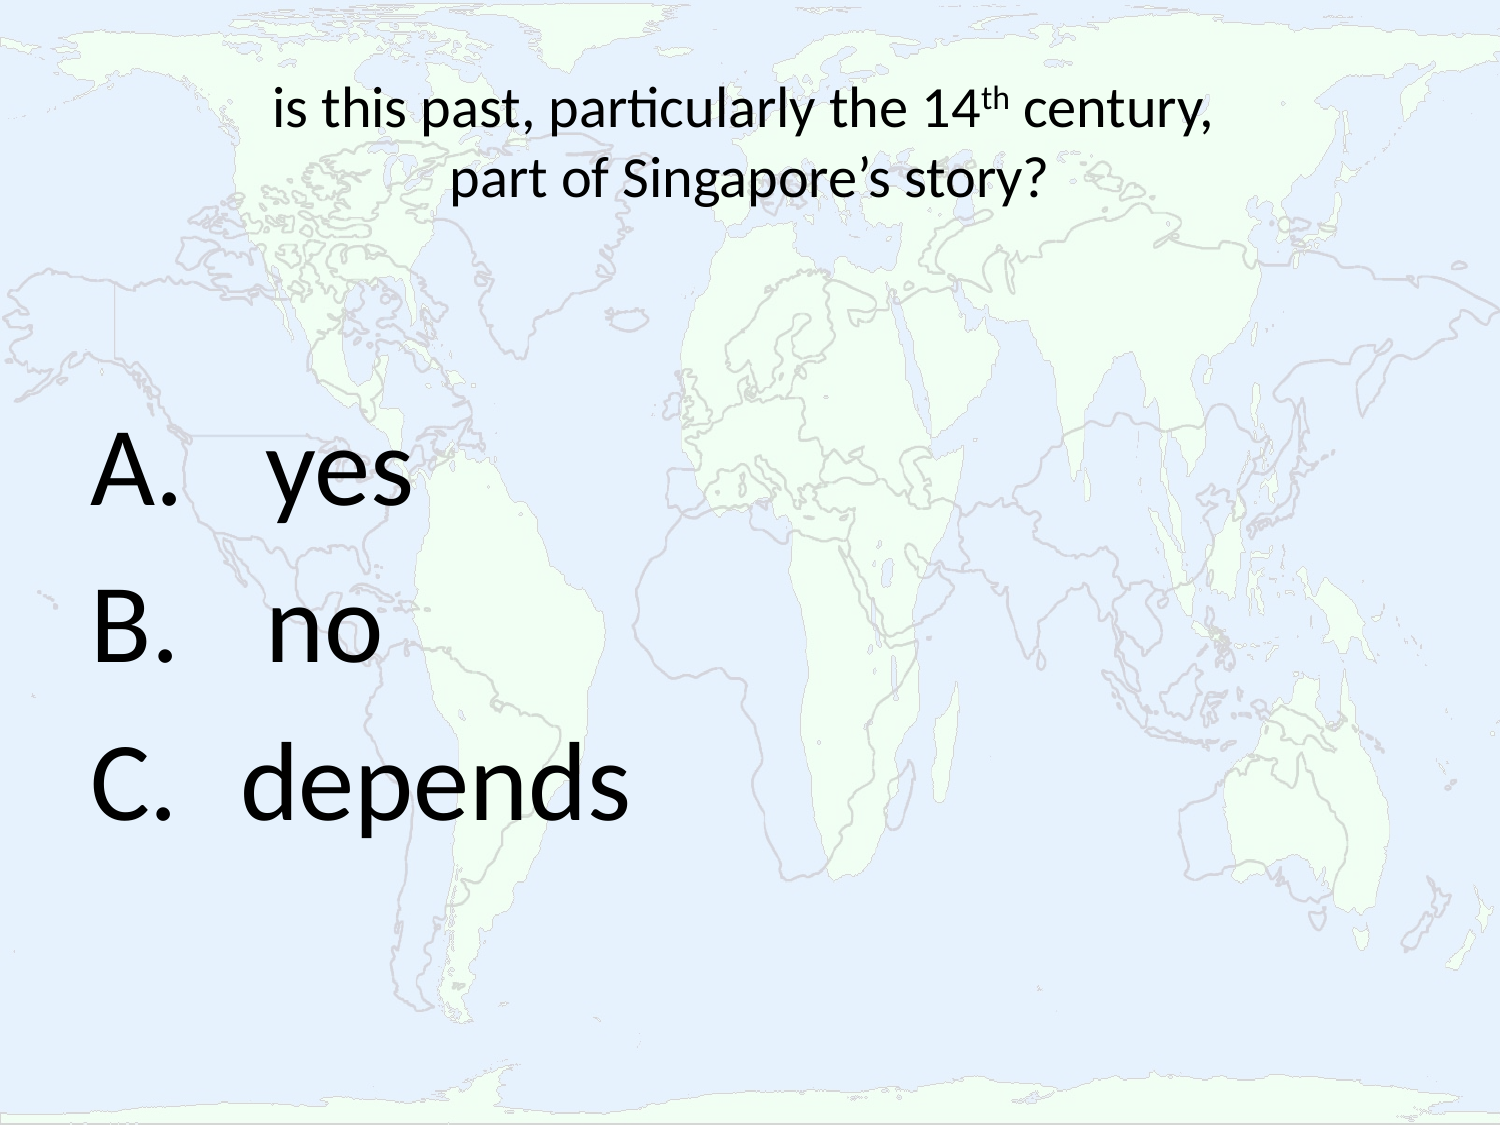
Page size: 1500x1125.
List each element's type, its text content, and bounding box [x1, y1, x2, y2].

list yes no depends [75, 385, 750, 1125]
title is this past, particularly the 14th century, part of Singapore’s story? [75, 45, 1425, 233]
